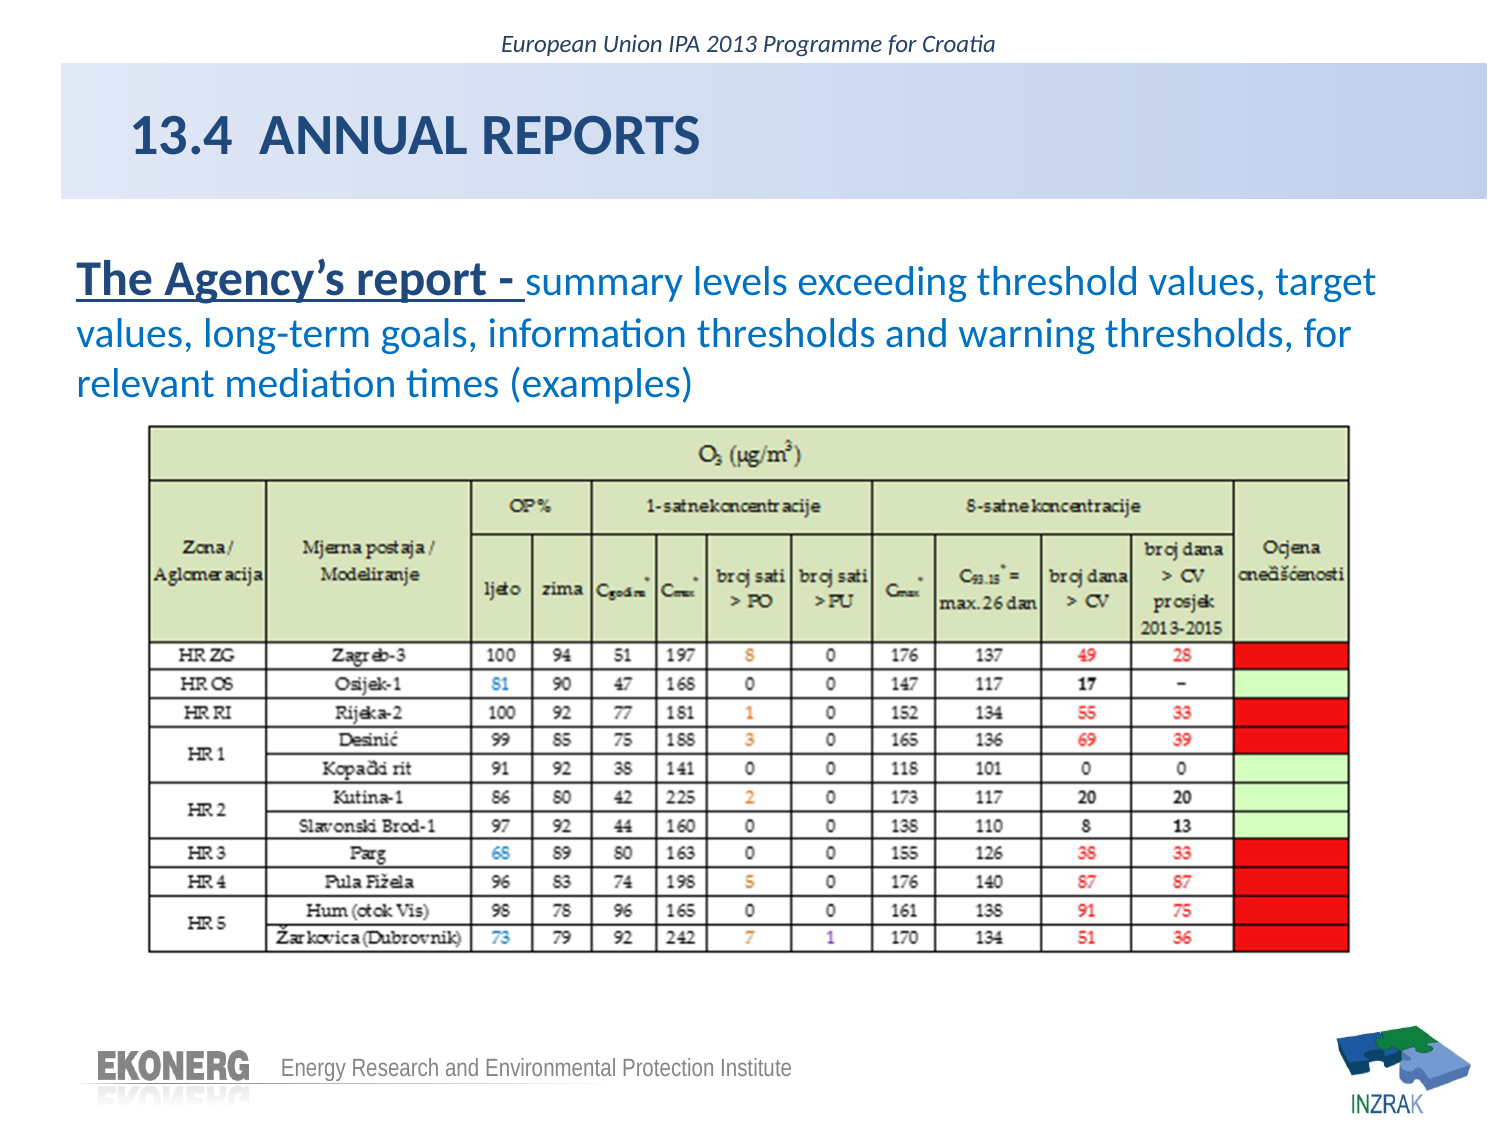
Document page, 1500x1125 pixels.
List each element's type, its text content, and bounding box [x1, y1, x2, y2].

text_box The Agency’s report - summary levels exceeding threshold values, target values, long-term goals, information thresholds and warning thresholds, for relevant mediation times (examples) [61, 238, 1445, 442]
text_box European Union IPA 2013 Programme for Croatia [0, 23, 1498, 71]
text_box [60, 1041, 813, 1117]
picture [1336, 1025, 1472, 1122]
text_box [72, 1043, 812, 1112]
title 13.4 ANNUAL REPORTS [61, 71, 1487, 199]
picture [143, 422, 1355, 958]
